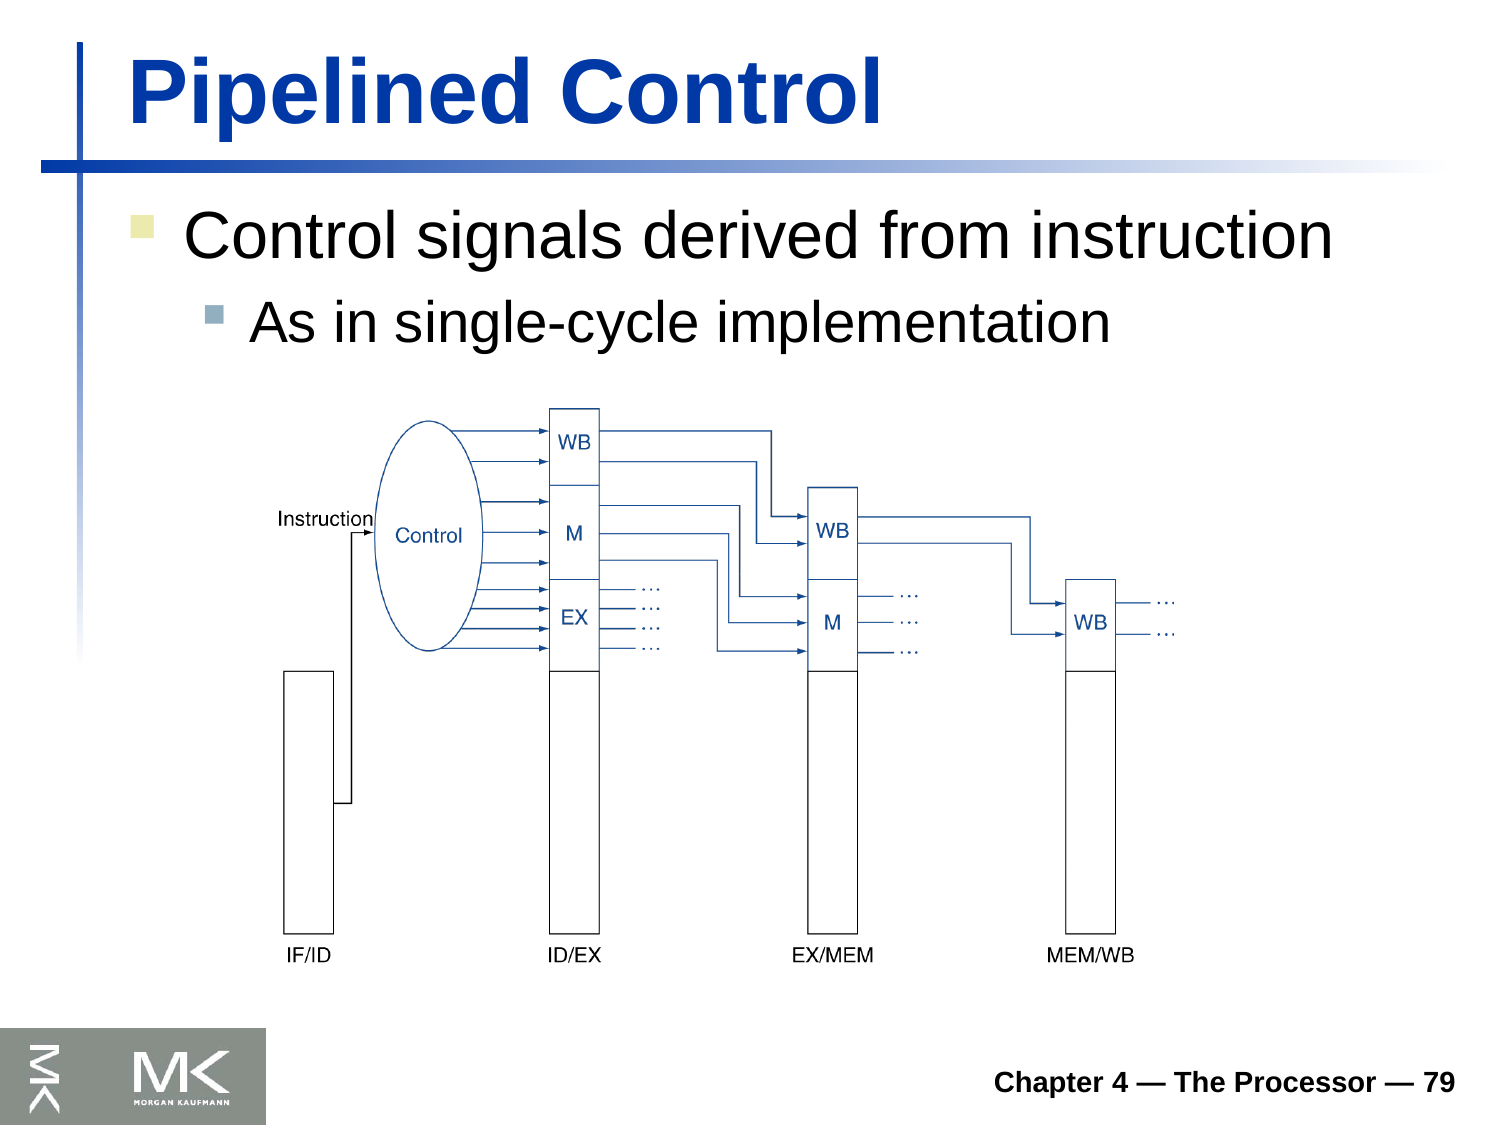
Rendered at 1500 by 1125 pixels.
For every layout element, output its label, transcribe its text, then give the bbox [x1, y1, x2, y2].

title Pipelined Control [112, 23, 1468, 149]
picture [277, 408, 1174, 968]
footer Chapter 4 — The Processor — 79 [277, 1046, 1471, 1106]
picture [0, 1028, 266, 1125]
list Control signals derived from instruction As in single-cycle implementation [112, 184, 1469, 374]
